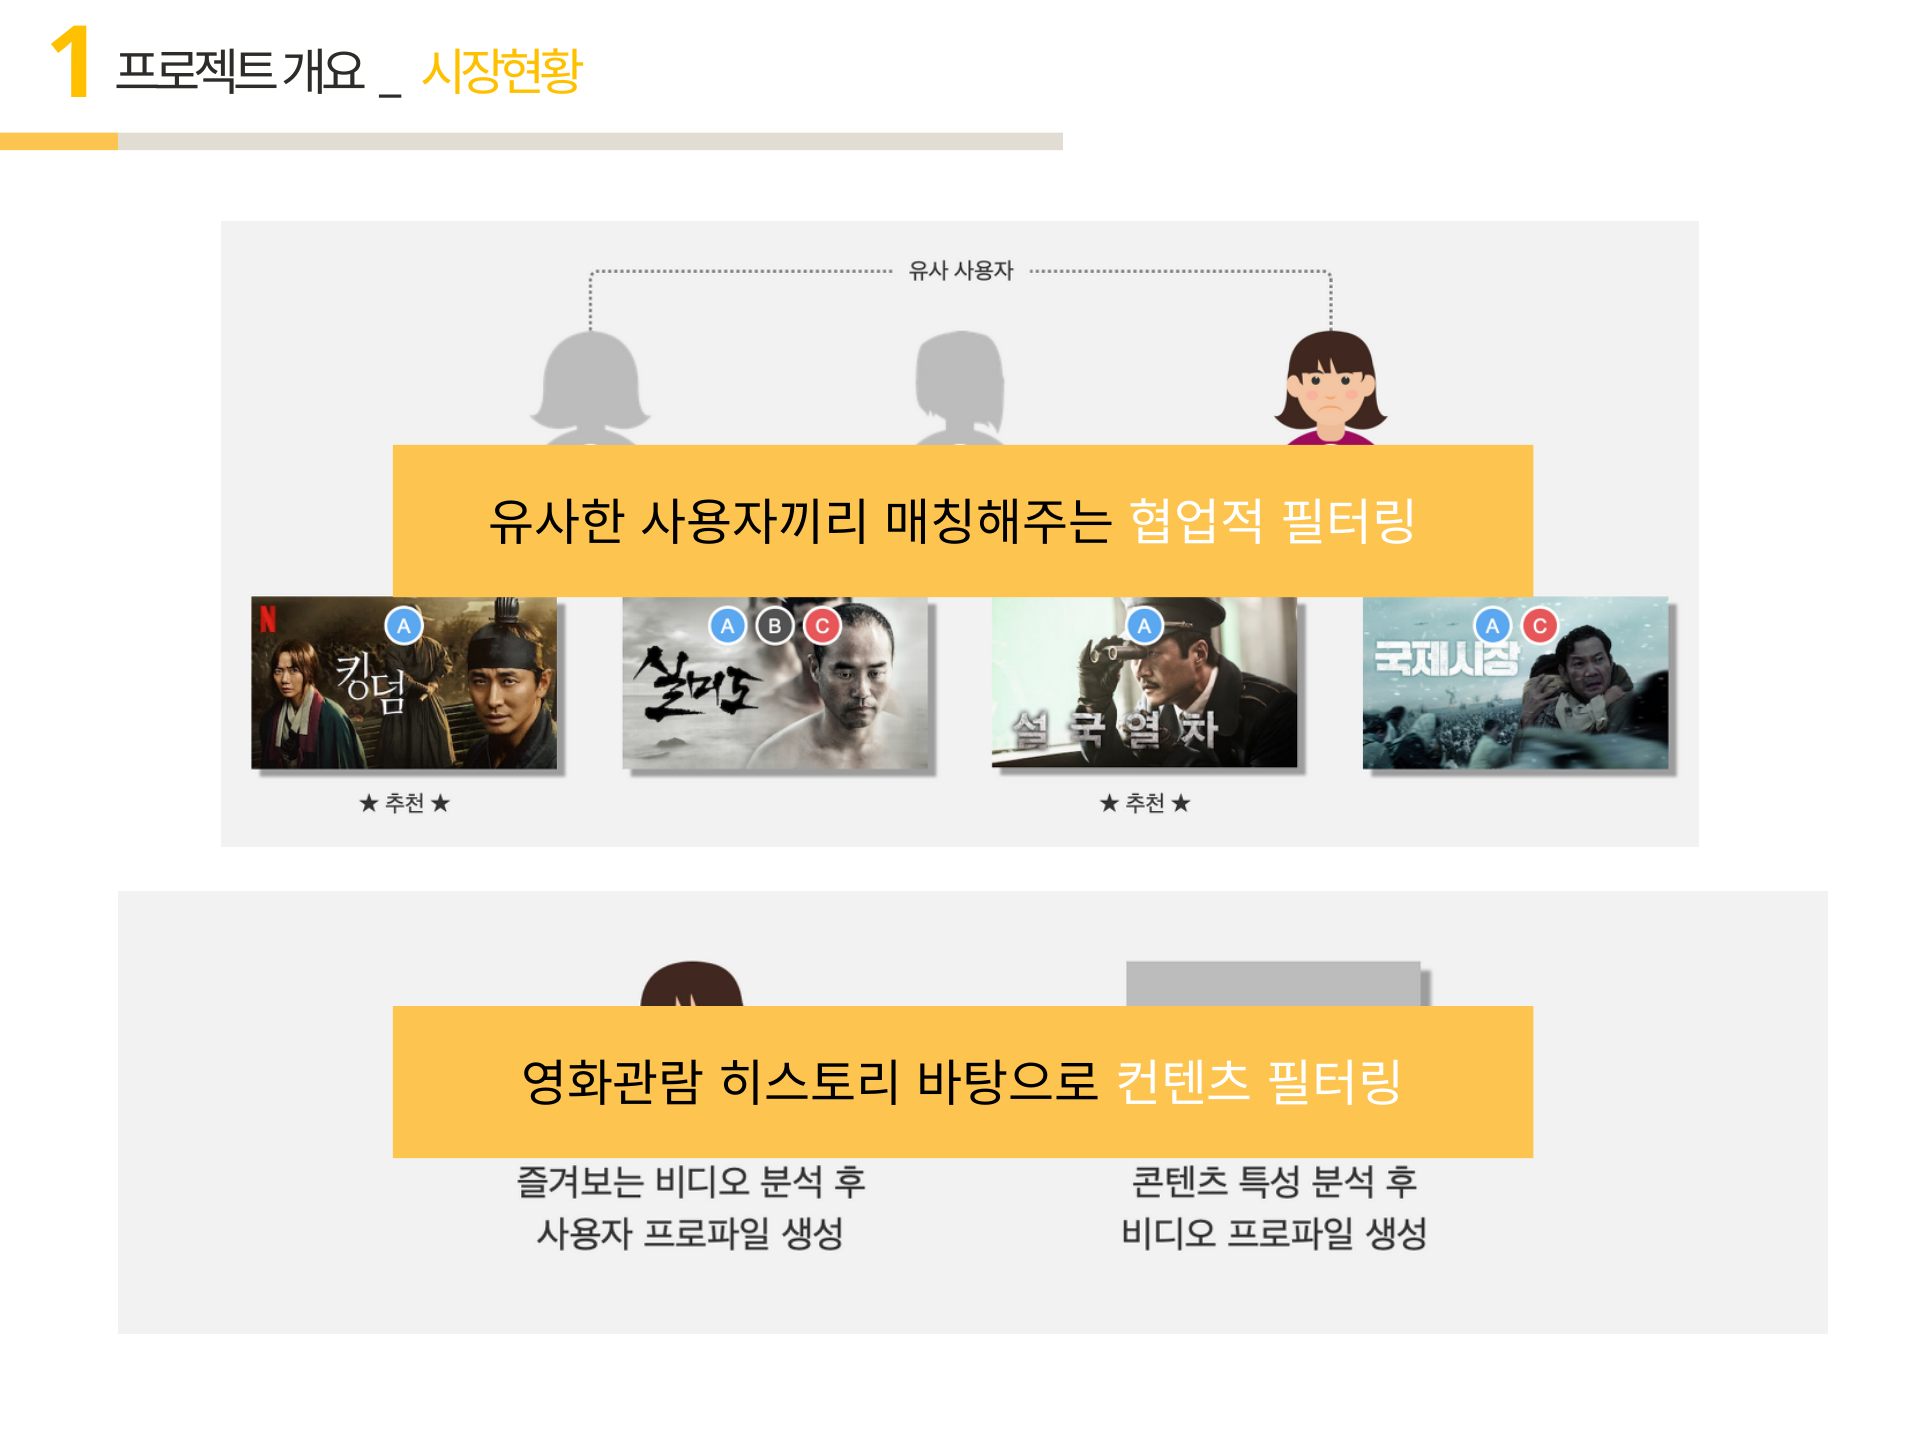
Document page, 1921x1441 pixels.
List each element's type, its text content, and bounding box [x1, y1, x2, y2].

text_box 1 [30, 0, 100, 125]
picture [221, 221, 1699, 847]
text_box [0, 131, 119, 151]
text_box 프로젝트 개요_ 시장현황 [100, 33, 774, 108]
picture [118, 891, 1828, 1334]
text_box [119, 131, 1064, 151]
